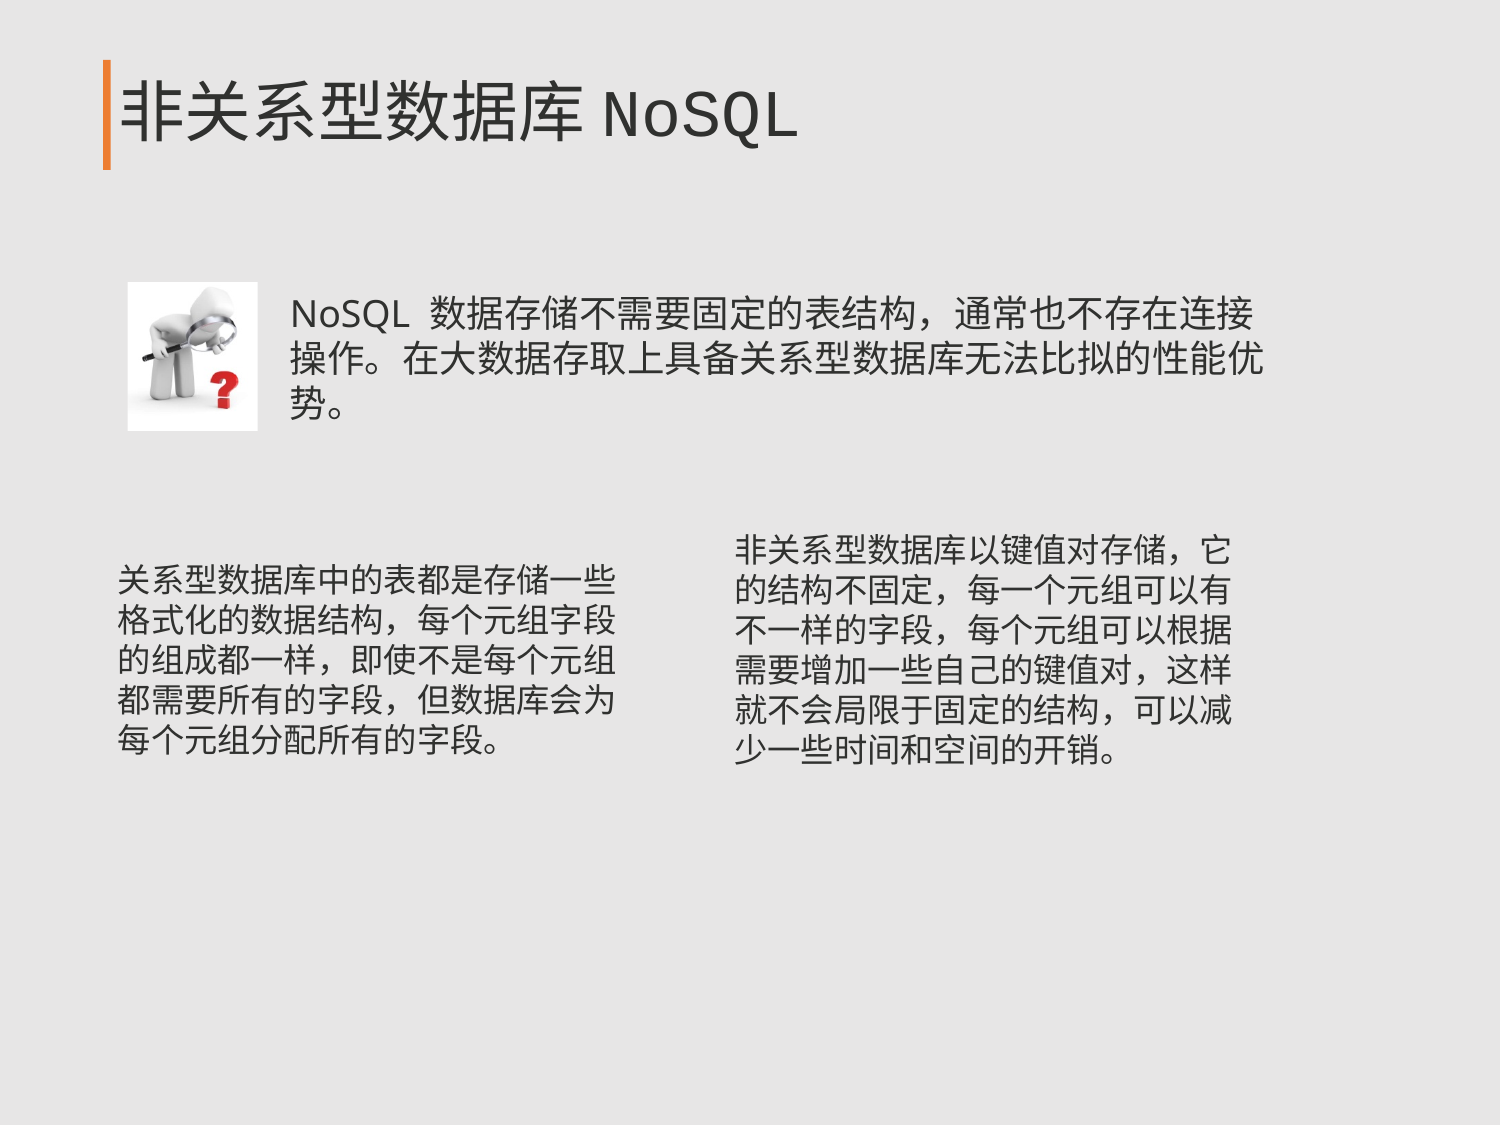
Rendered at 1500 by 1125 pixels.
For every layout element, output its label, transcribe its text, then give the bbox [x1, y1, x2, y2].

title 非关系型数据库NoSQL [103, 59, 1397, 170]
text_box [701, 522, 1270, 811]
text_box NoSQL 数据存储不需要固定的表结构，通常也不存在连接操作。在大数据存取上具备关系型数据库无法比拟的性能优势。 [275, 282, 1297, 433]
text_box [90, 526, 650, 811]
picture [127, 282, 258, 431]
